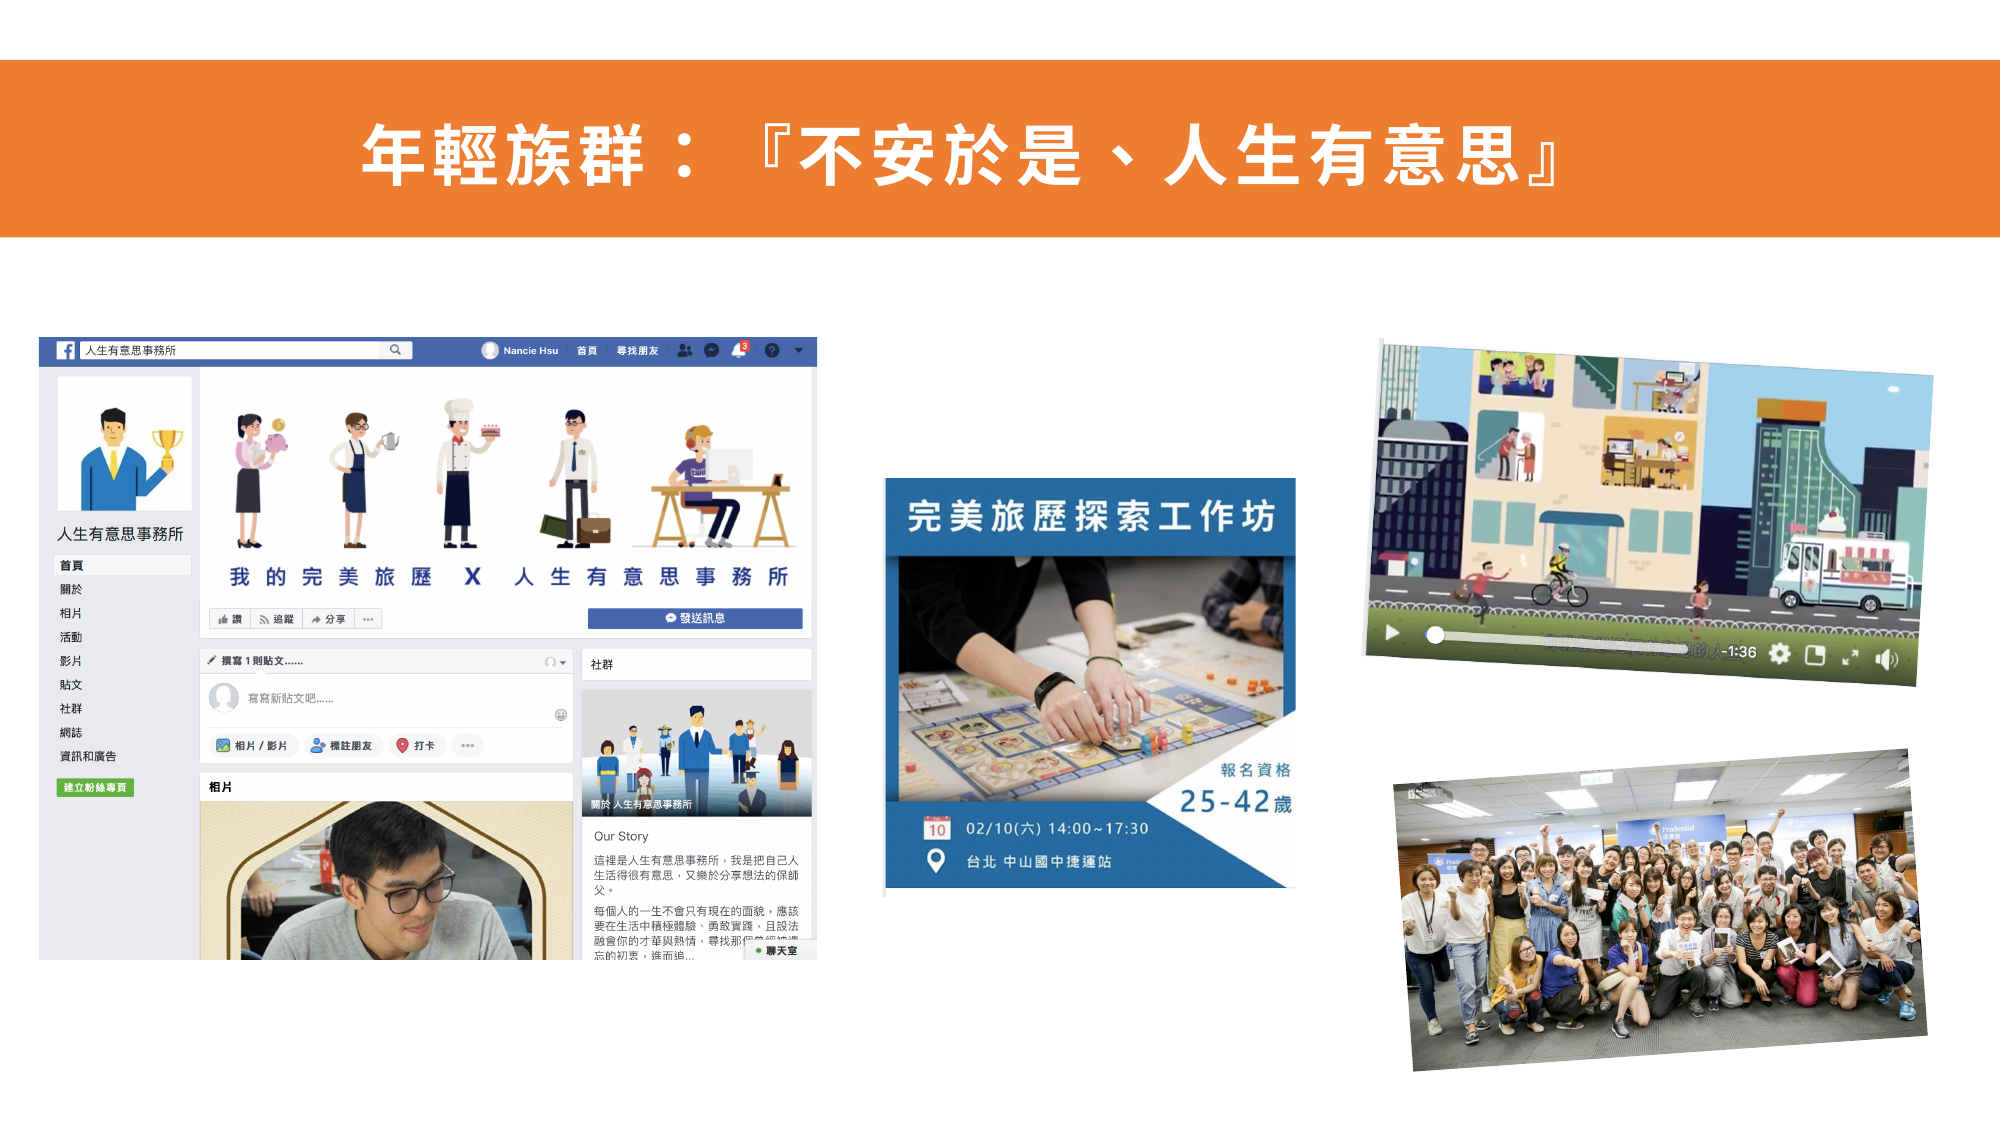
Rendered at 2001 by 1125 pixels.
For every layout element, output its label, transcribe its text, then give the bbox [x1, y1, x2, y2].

picture [38, 337, 818, 960]
picture [1361, 337, 1935, 688]
text_box [0, 59, 2000, 238]
picture [1393, 748, 1928, 1072]
text_box 年輕族群：『不安於是、人生有意思』 [345, 106, 1610, 202]
picture [882, 478, 1296, 897]
